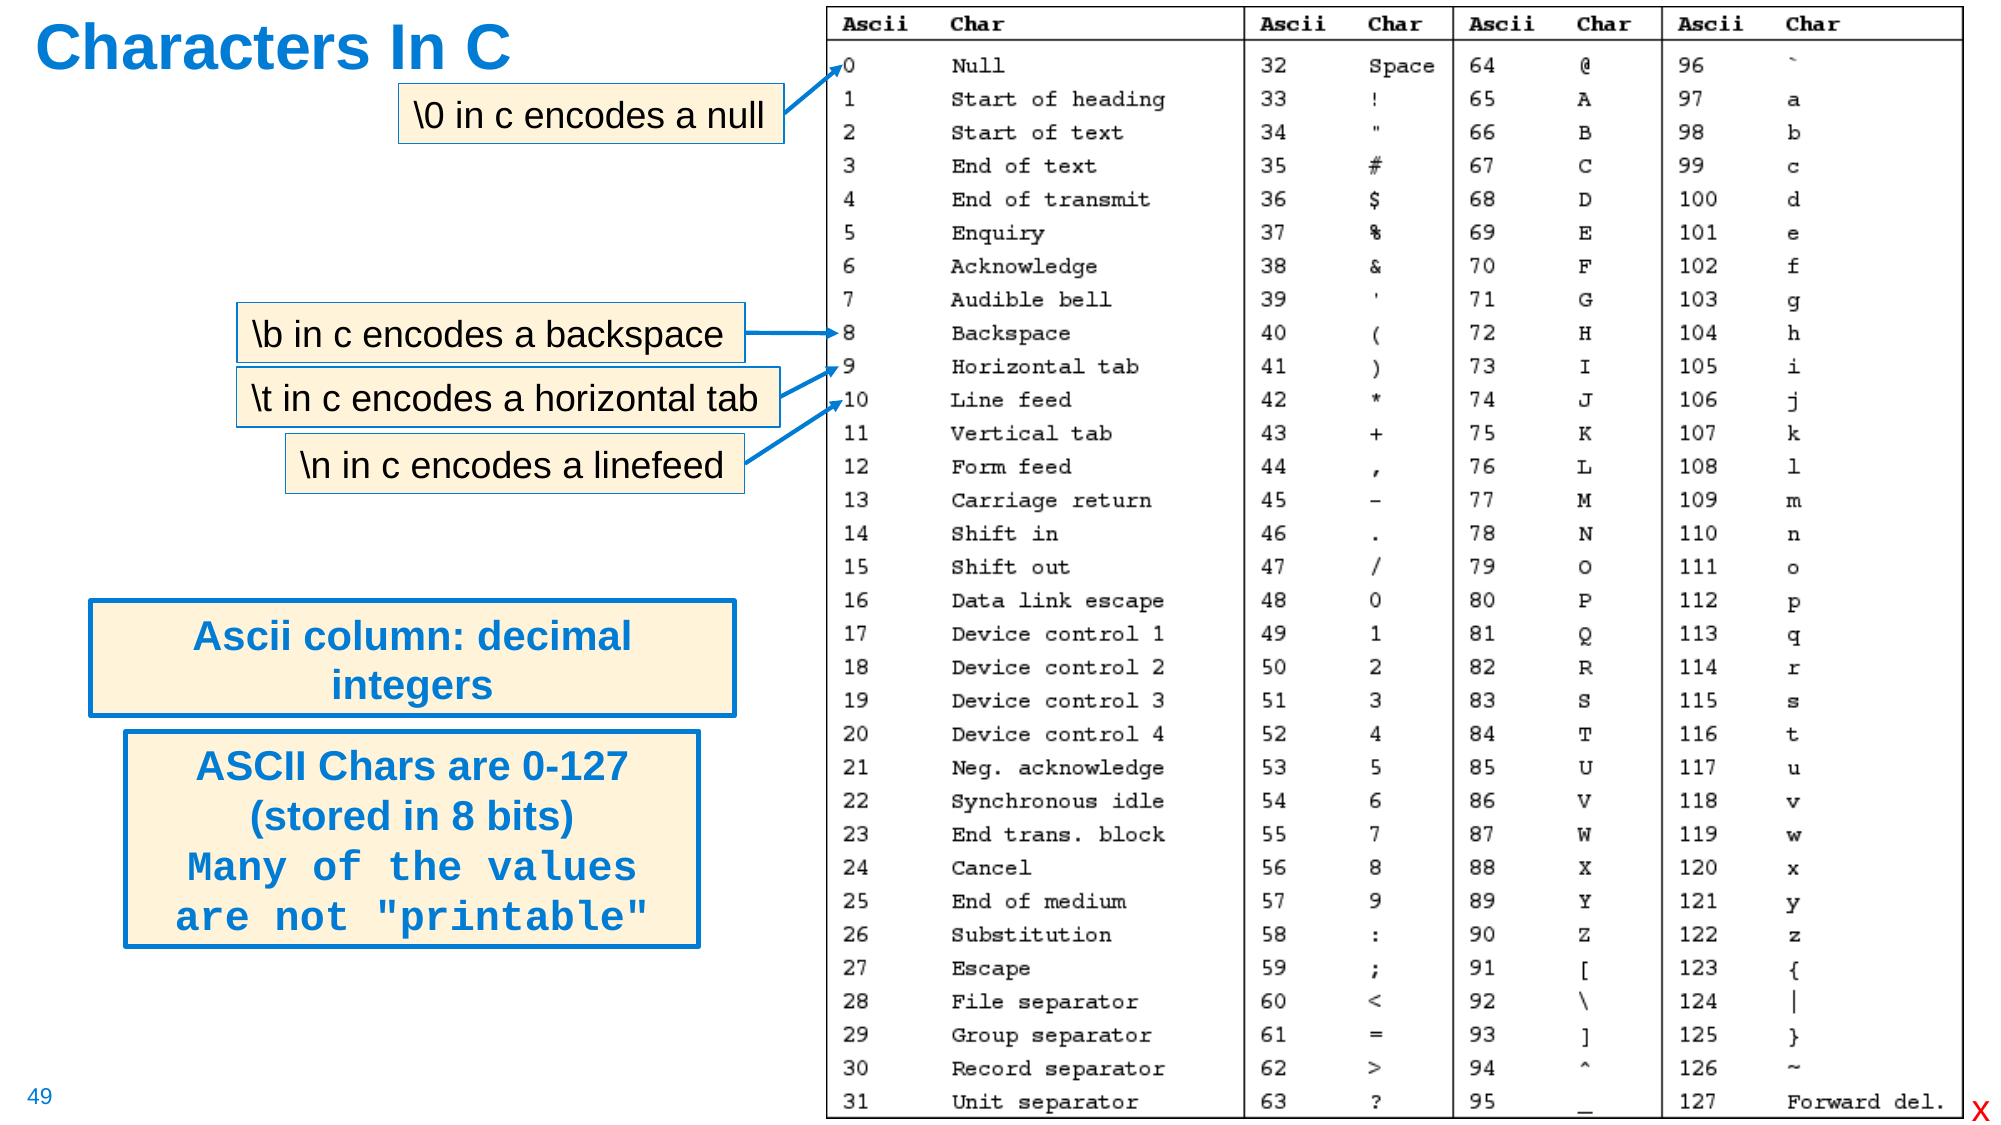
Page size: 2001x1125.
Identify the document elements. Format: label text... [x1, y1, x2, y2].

text_box \t in c encodes a horizontal tab [236, 371, 774, 427]
text_box ASCII Chars are 0-127 (stored in 8 bits) Many of the values are not "printable" [125, 731, 699, 947]
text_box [398, 64, 843, 145]
title Characters In C [20, 6, 780, 89]
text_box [285, 399, 843, 495]
text_box Ascii column: decimal integers [90, 600, 735, 716]
text_box x [1966, 1076, 2000, 1125]
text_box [236, 302, 840, 364]
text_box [779, 366, 840, 398]
picture [826, 5, 1965, 1119]
